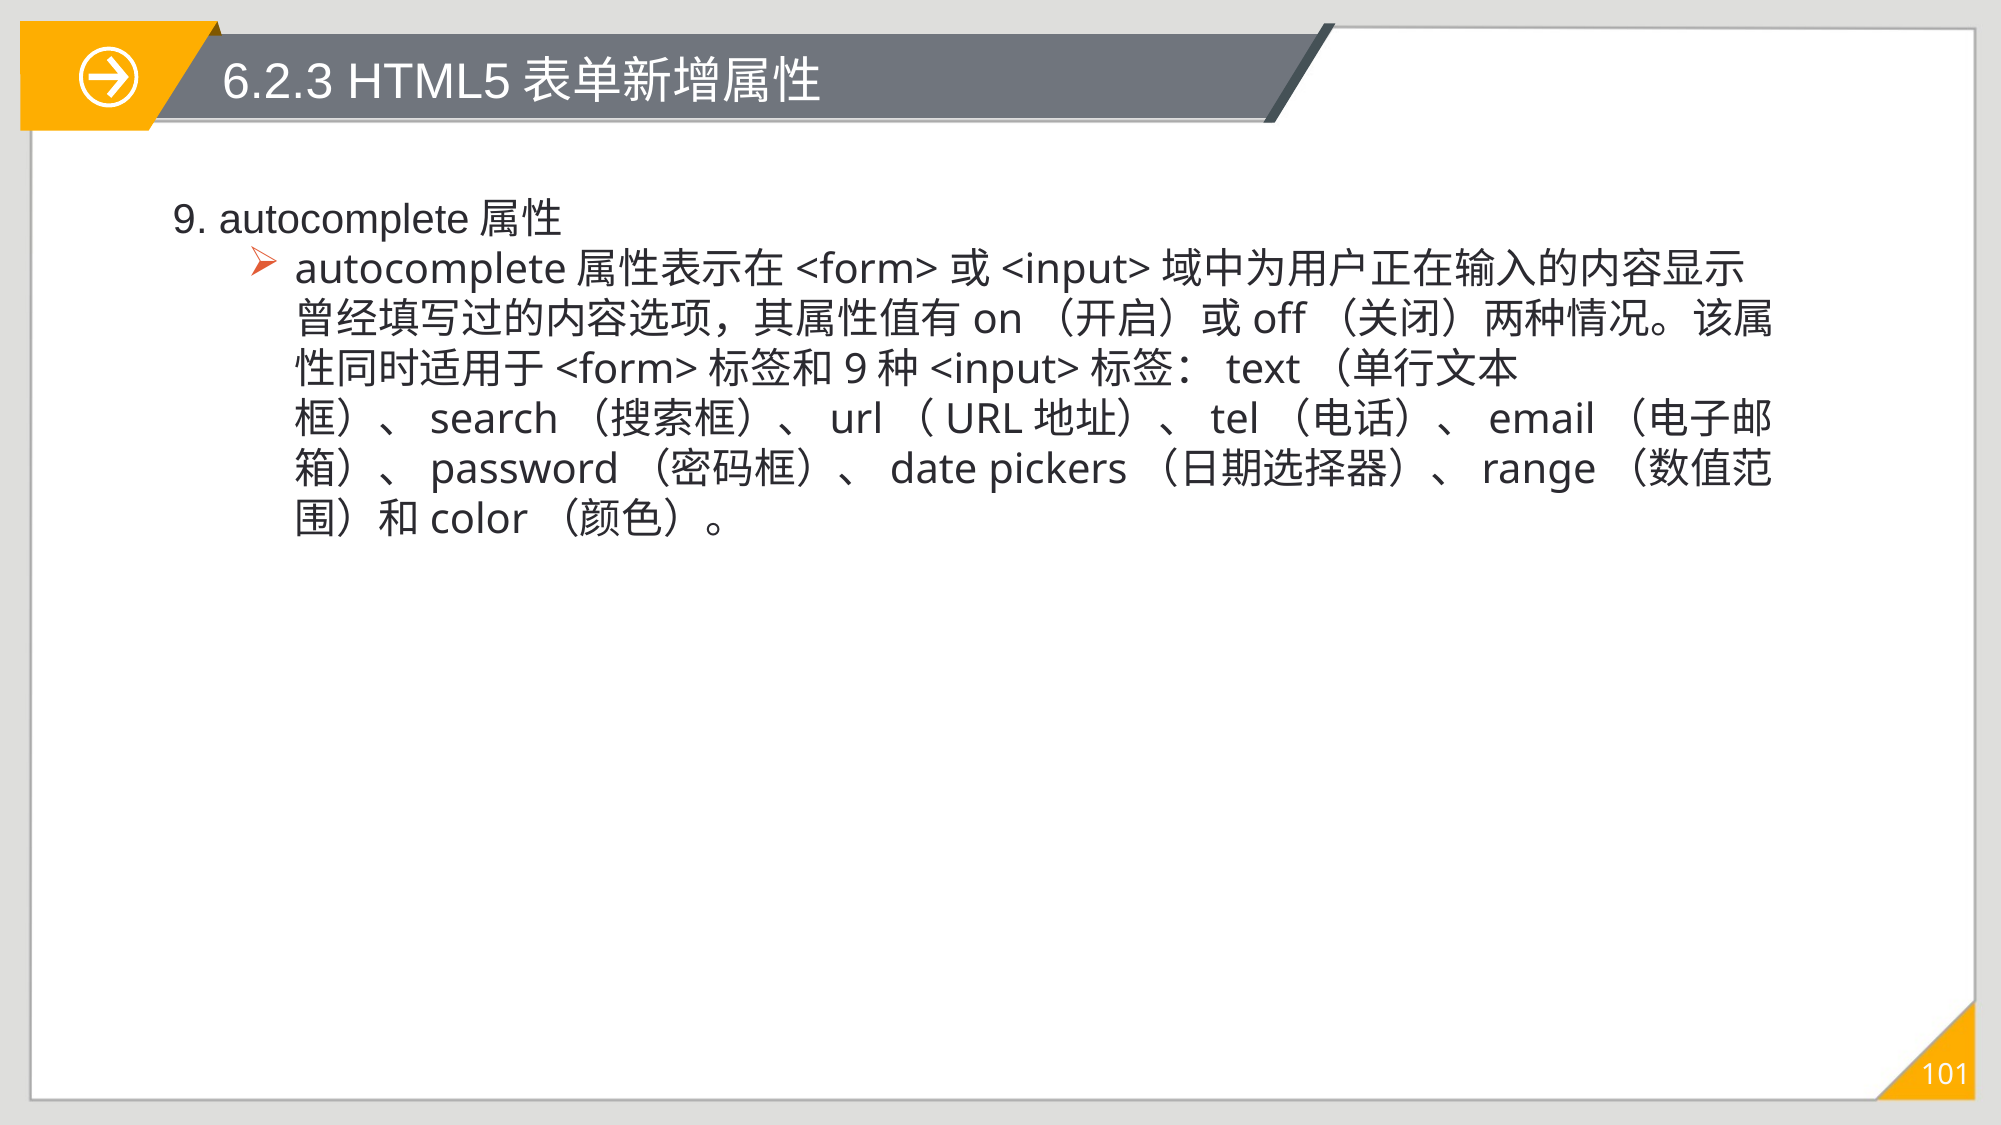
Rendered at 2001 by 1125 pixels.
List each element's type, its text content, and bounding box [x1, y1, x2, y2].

title 6.2.3 HTML5表单新增属性 [206, 26, 1792, 131]
picture [0, 0, 2001, 1125]
list 9. autocomplete属性 autocomplete属性表示在<form>或<input>域中为用户正在输入的内容显示曾经填写过的内容选项，其属性值有on（开启）或off（关闭）两种情况。该属性同时适用于<form>标签和9种<input>标签：text（单行文本框）、search（搜索框）、url（URL地址）、tel（电话）、email（电子邮箱）、password（密码框）、date pickers（日期选择器）、range（数值范围）和color（颜色）。 [157, 184, 1792, 610]
